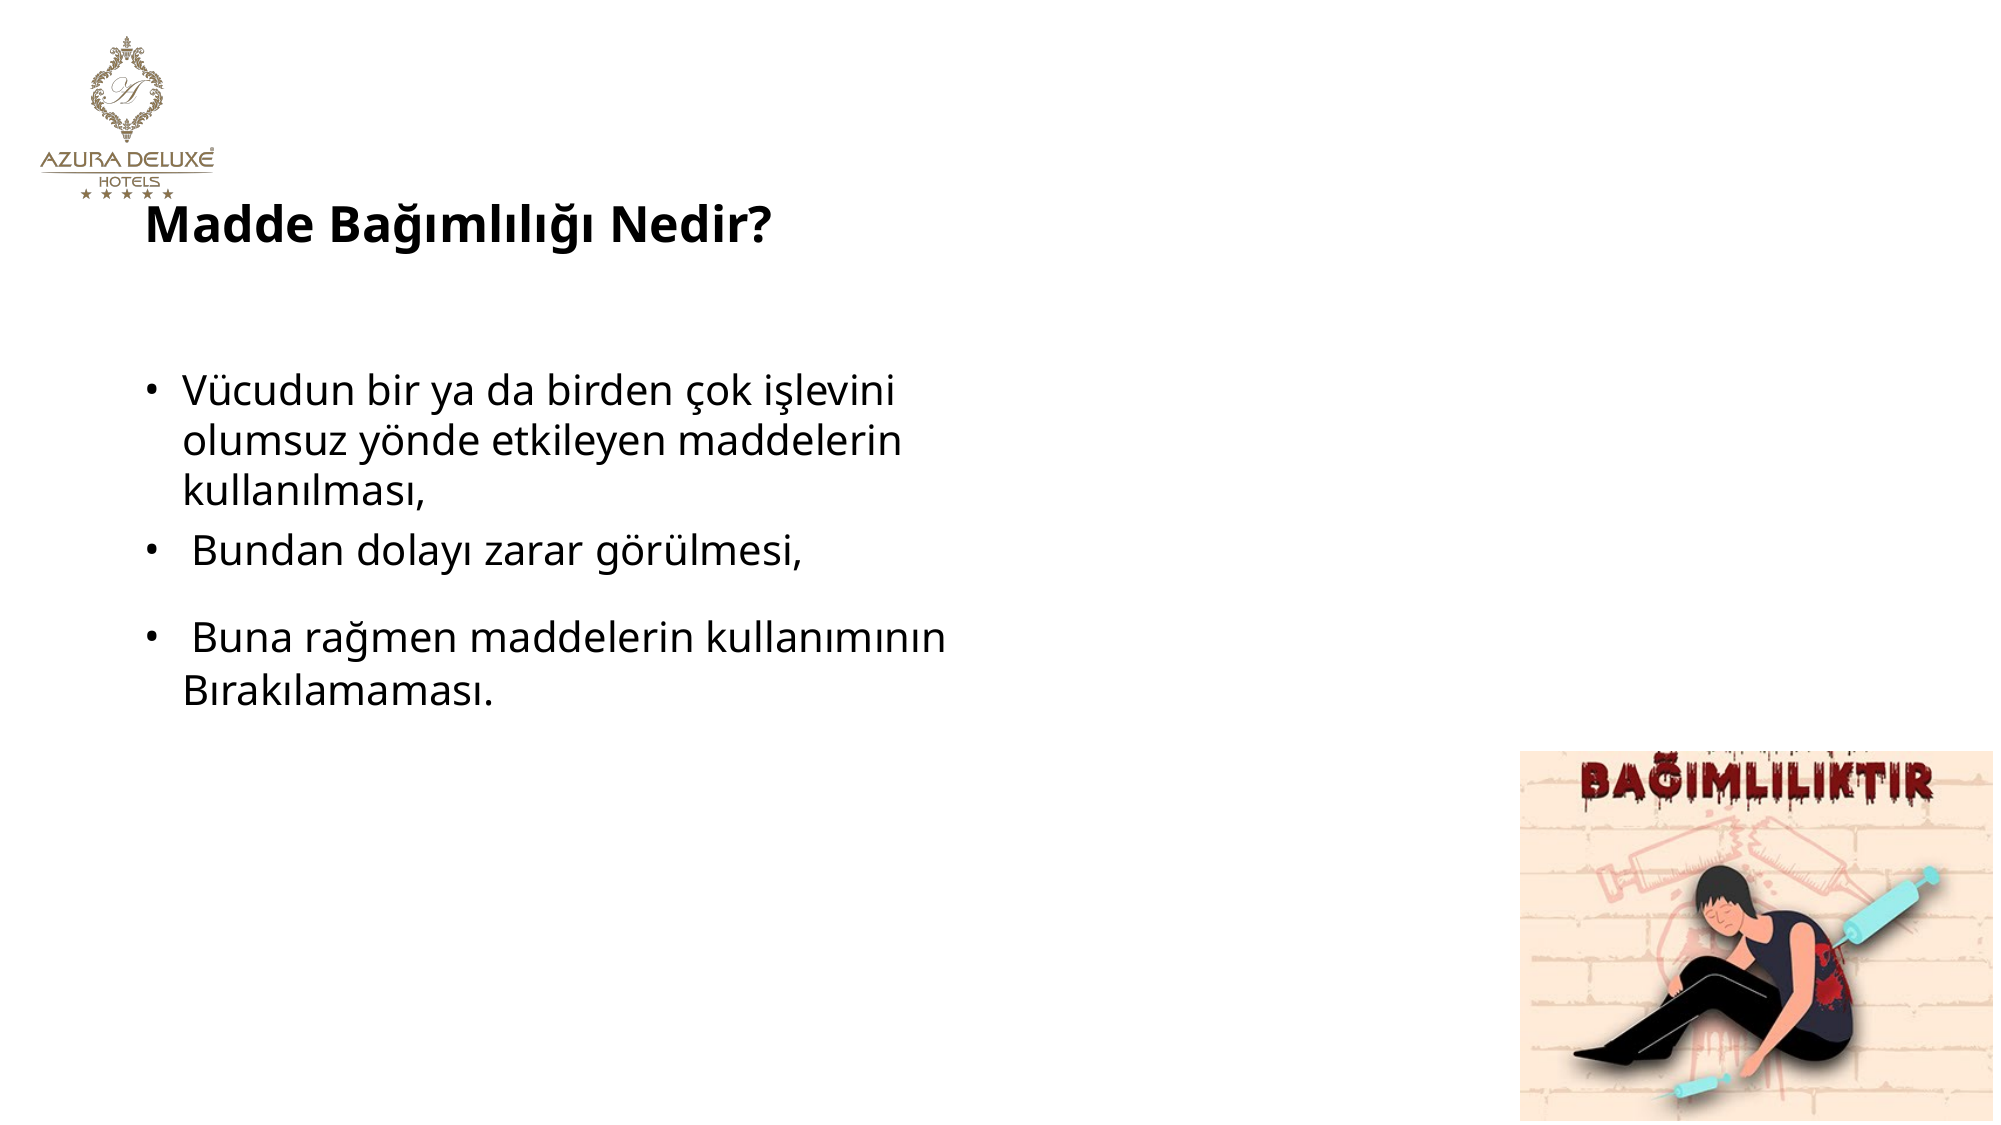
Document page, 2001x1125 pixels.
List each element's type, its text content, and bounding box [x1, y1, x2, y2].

picture [1520, 750, 1993, 1121]
text_box Vücudun bir ya da birden çok işlevini olumsuz yönde etkileyen maddelerin kullanılması, Bundan dolayı zarar görülmesi, Buna rağmen maddelerin kullanımının Bırakılamaması. [142, 339, 1000, 714]
picture [39, 36, 215, 199]
text_box Madde Bağımlılığı Nedir? [142, 141, 1411, 253]
